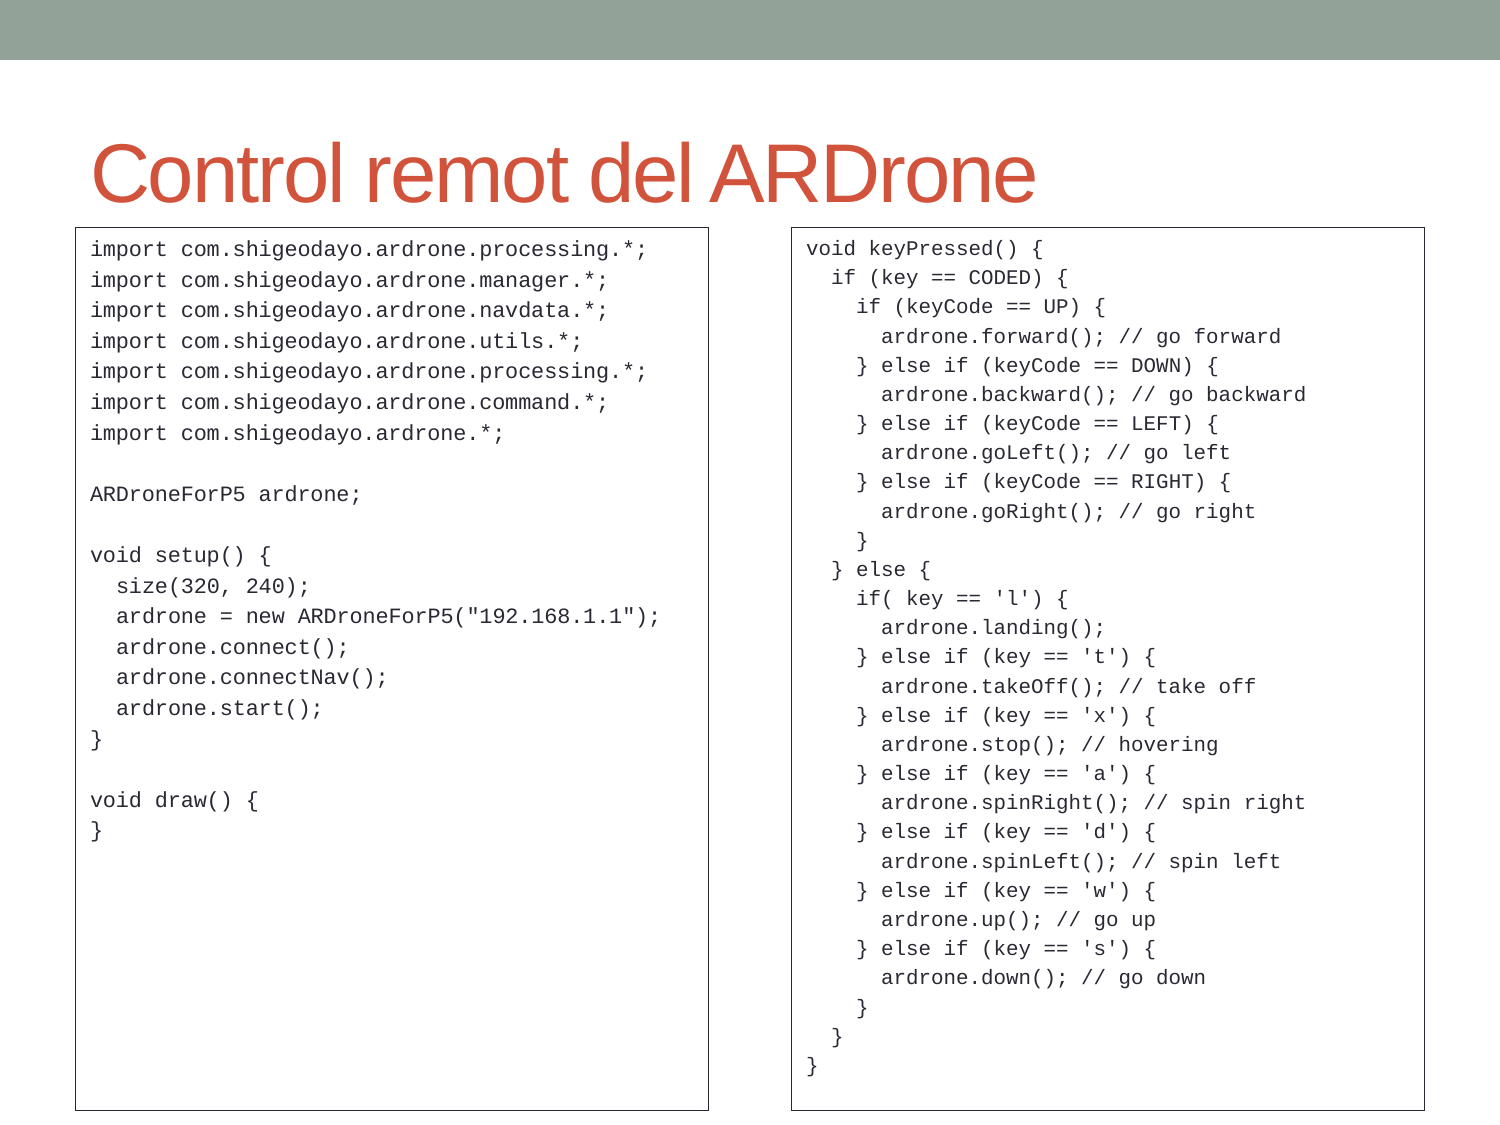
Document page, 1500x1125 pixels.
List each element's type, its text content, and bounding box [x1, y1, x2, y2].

list import com.shigeodayo.ardrone.processing.*; import com.shigeodayo.ardrone.manager.*; import com.shigeodayo.ardrone.navdata.*; import com.shigeodayo.ardrone.utils.*; import com.shigeodayo.ardrone.processing.*; import com.shigeodayo.ardrone.command.*; import com.shigeodayo.ardrone.*; ARDroneForP5 ardrone; void setup() { size(320, 240); ardrone = new ARDroneForP5("192.168.1.1"); ardrone.connect(); ardrone.connectNav(); ardrone.start(); } void draw() { } [75, 227, 709, 1111]
title Control remot del ARDrone [75, 87, 1425, 250]
text_box void keyPressed() { if (key == CODED) { if (keyCode == UP) { ardrone.forward(); // go forward } else if (keyCode == DOWN) { ardrone.backward(); // go backward } else if (keyCode == LEFT) { ardrone.goLeft(); // go left } else if (keyCode == RIGHT) { ardrone.goRight(); // go right } } else { if( key == 'l') { ardrone.landing(); } else if (key == 't') { ardrone.takeOff(); // take off } else if (key == 'x') { ardrone.stop(); // hovering } else if (key == 'a') { ardrone.spinRight(); // spin right } else if (key == 'd') { ardrone.spinLeft(); // spin left } else if (key == 'w') { ardrone.up(); // go up } else if (key == 's') { ardrone.down(); // go down } } } [791, 227, 1425, 1111]
